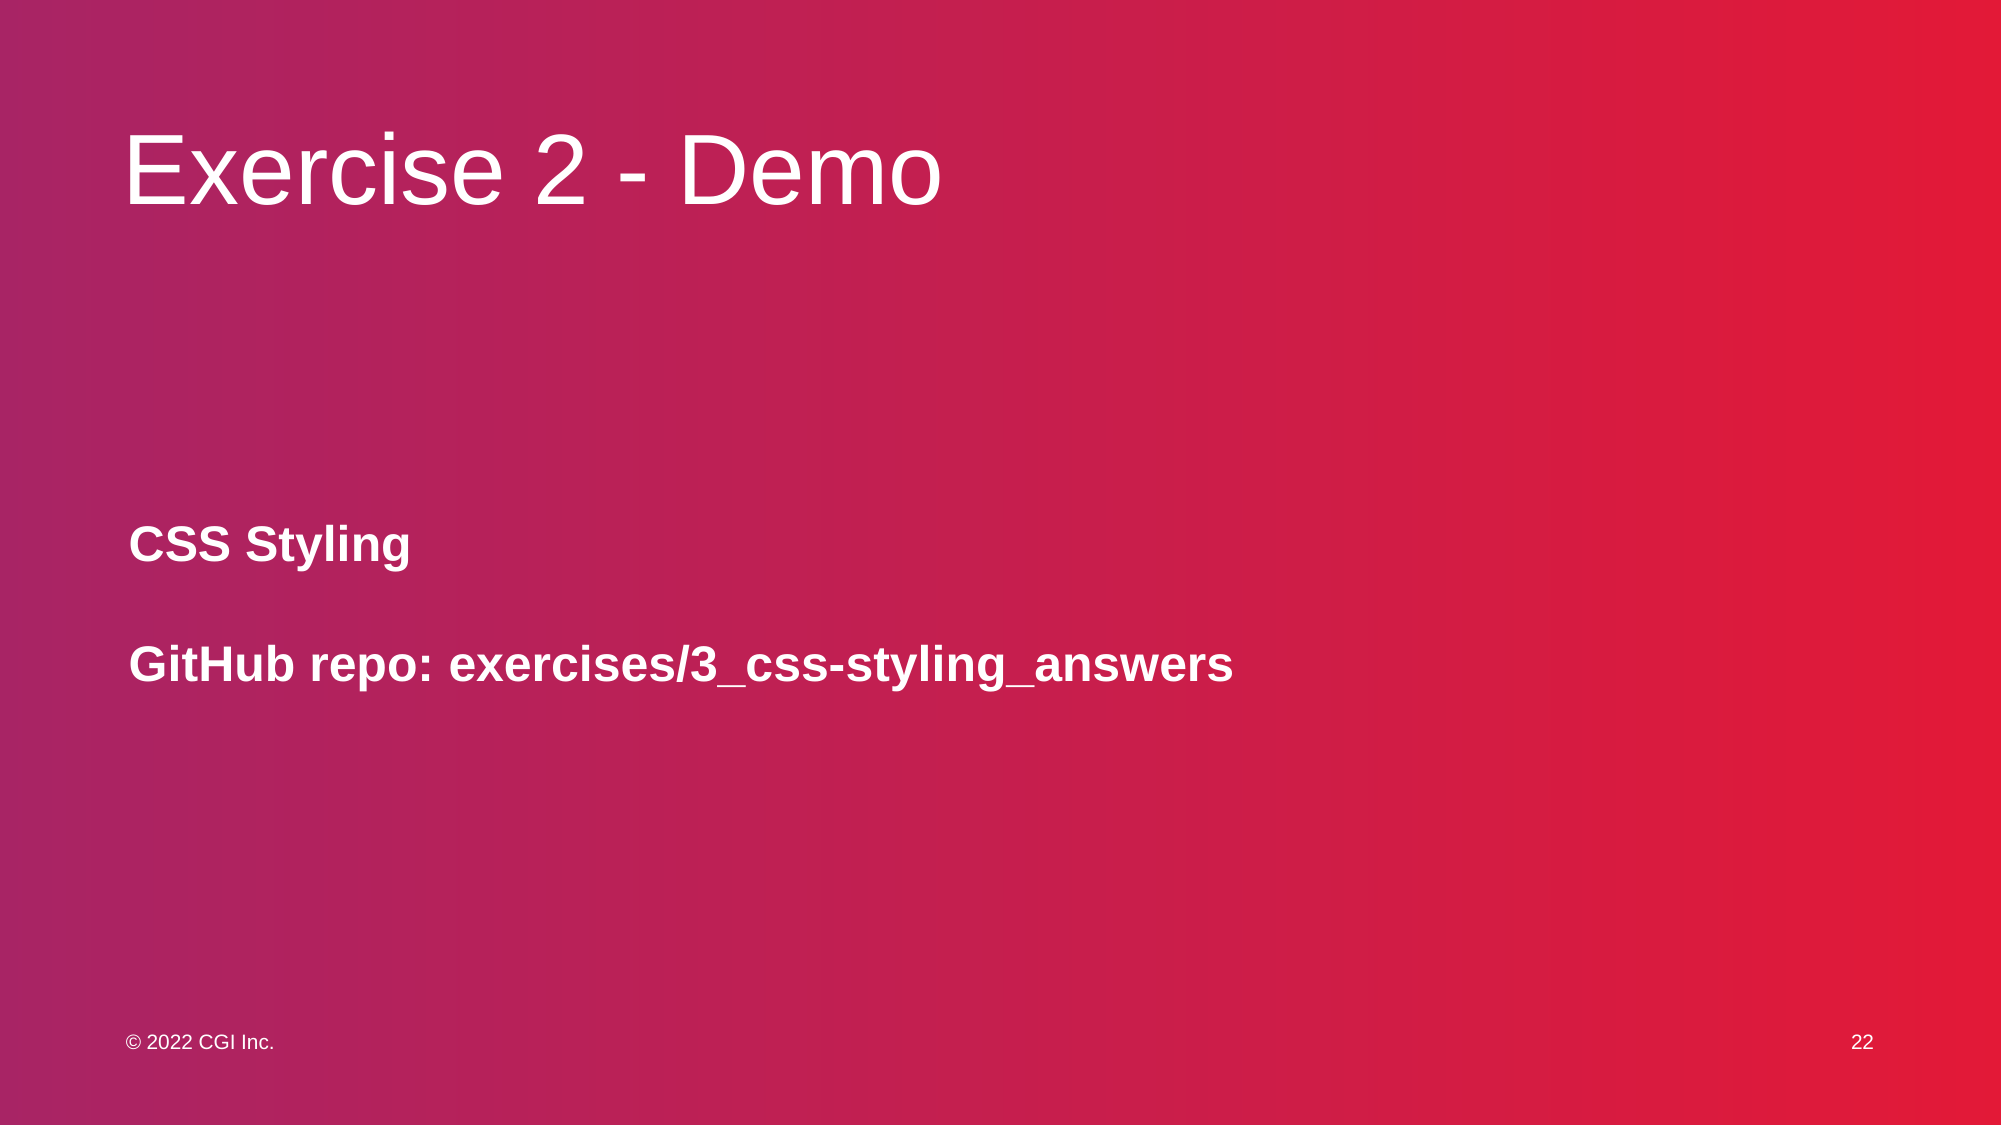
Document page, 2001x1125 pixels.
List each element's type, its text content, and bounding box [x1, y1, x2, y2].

slide_number 22 [1831, 1027, 1875, 1056]
title Exercise 2 - Demo [122, 104, 1130, 470]
subtitle CSS Styling GitHub repo: exercises/3_css-styling_answers [128, 511, 1461, 849]
